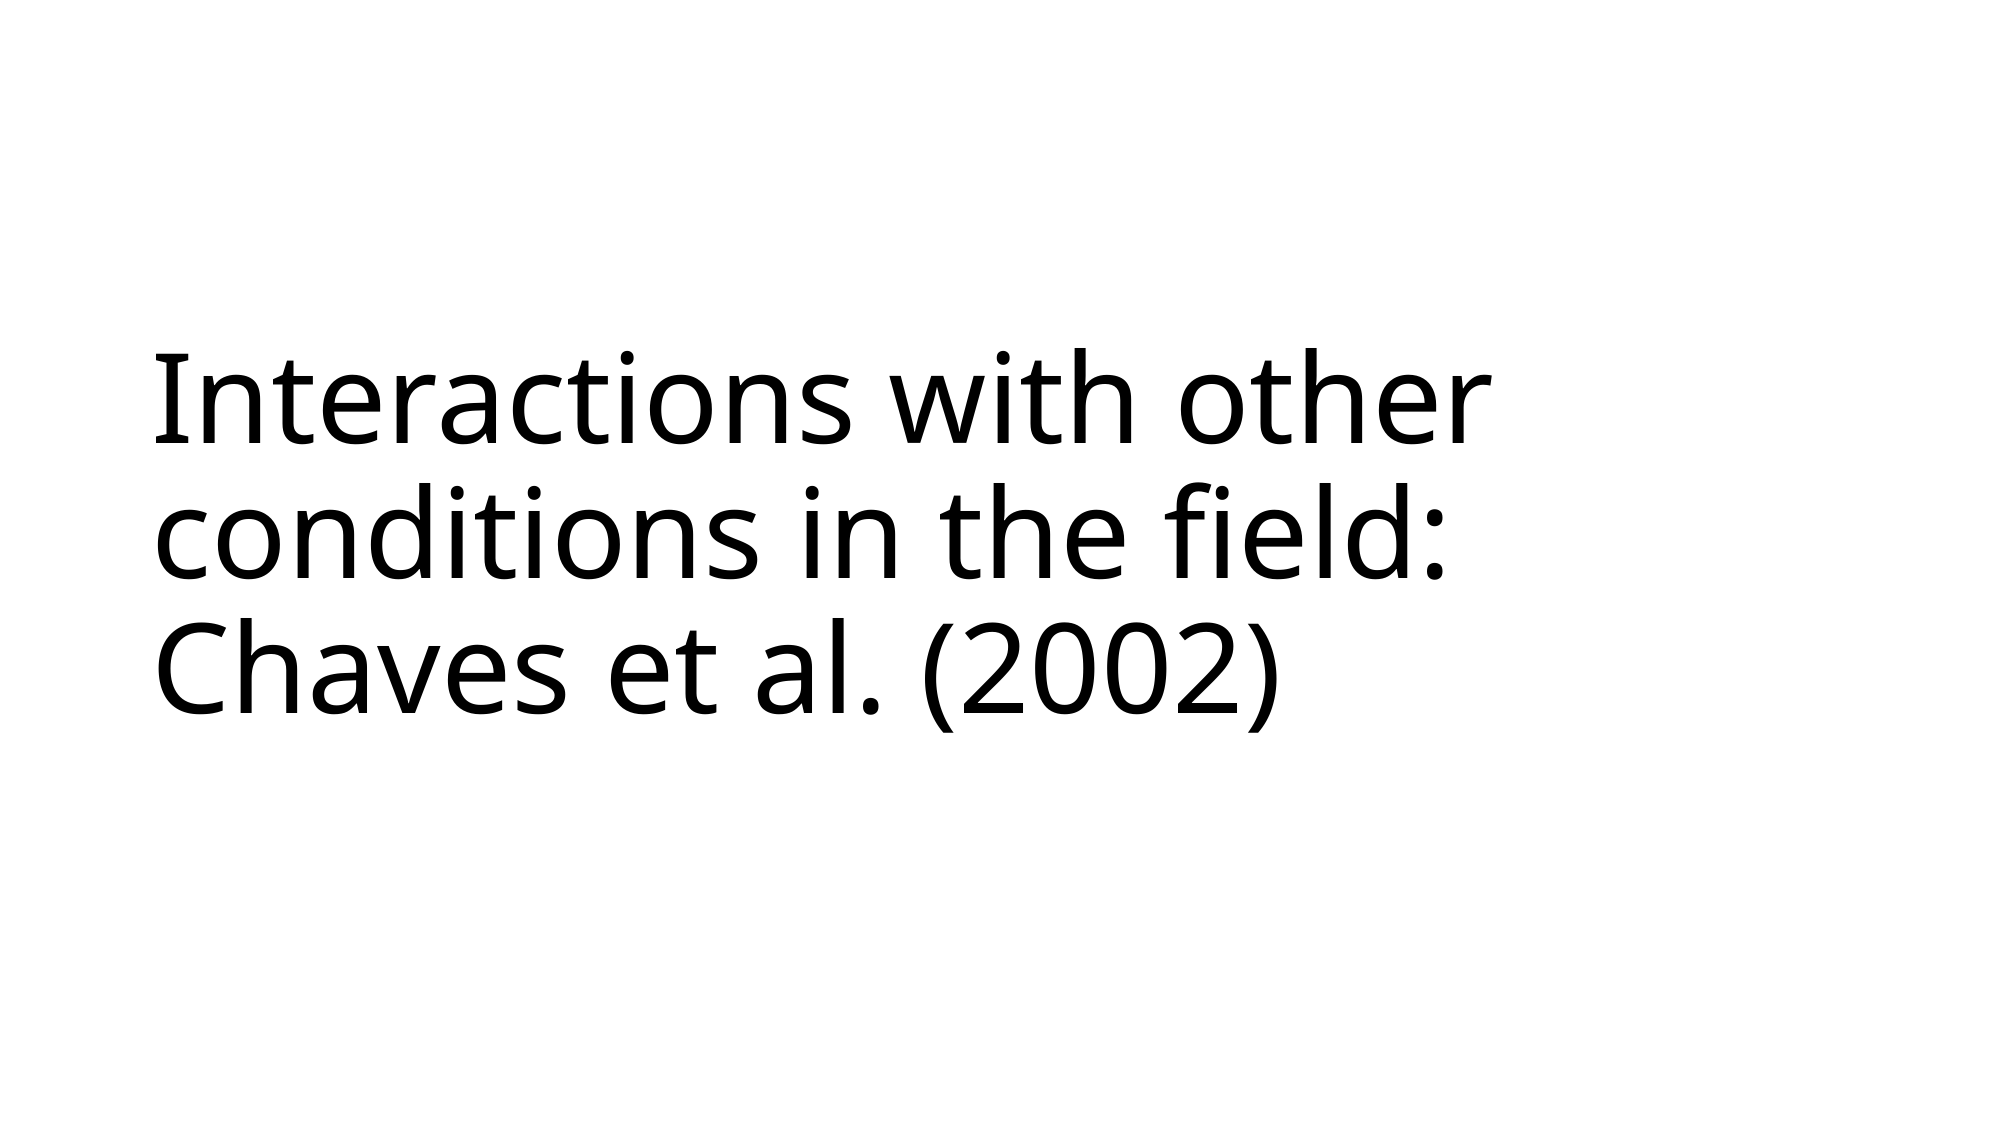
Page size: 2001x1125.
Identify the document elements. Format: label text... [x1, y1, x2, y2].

title Interactions with other conditions in the field: Chaves et al. (2002) [136, 280, 1862, 749]
